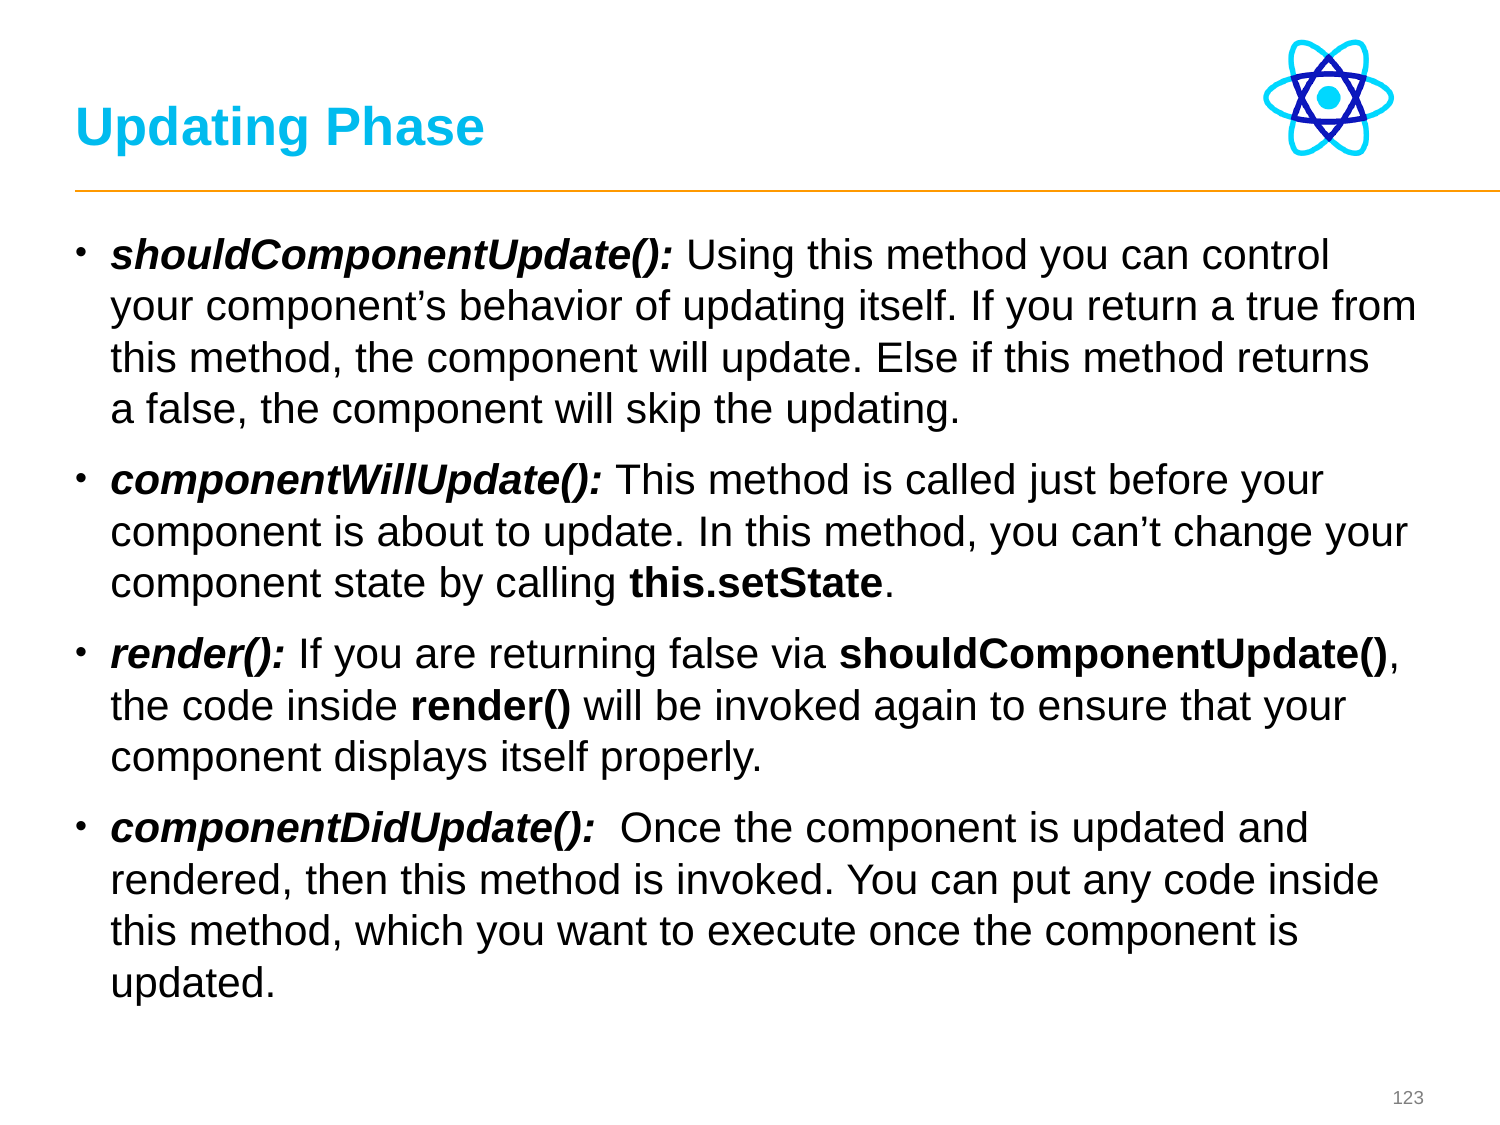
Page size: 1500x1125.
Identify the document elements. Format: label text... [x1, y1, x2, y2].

list shouldComponentUpdate(): Using this method you can control your component’s behavior of updating itself. If you return a true from this method, the component will update. Else if this method returns a false, the component will skip the updating. componentWillUpdate(): This method is called just before your component is about to update. In this method, you can’t change your component state by calling this.setState. render(): If you are returning false via shouldComponentUpdate(), the code inside render() will be invoked again to ensure that your component displays itself properly. componentDidUpdate(): Once the component is updated and rendered, then this method is invoked. You can put any code inside this method, which you want to execute once the component is updated. [75, 226, 1425, 1018]
title Updating Phase [75, 27, 1422, 157]
